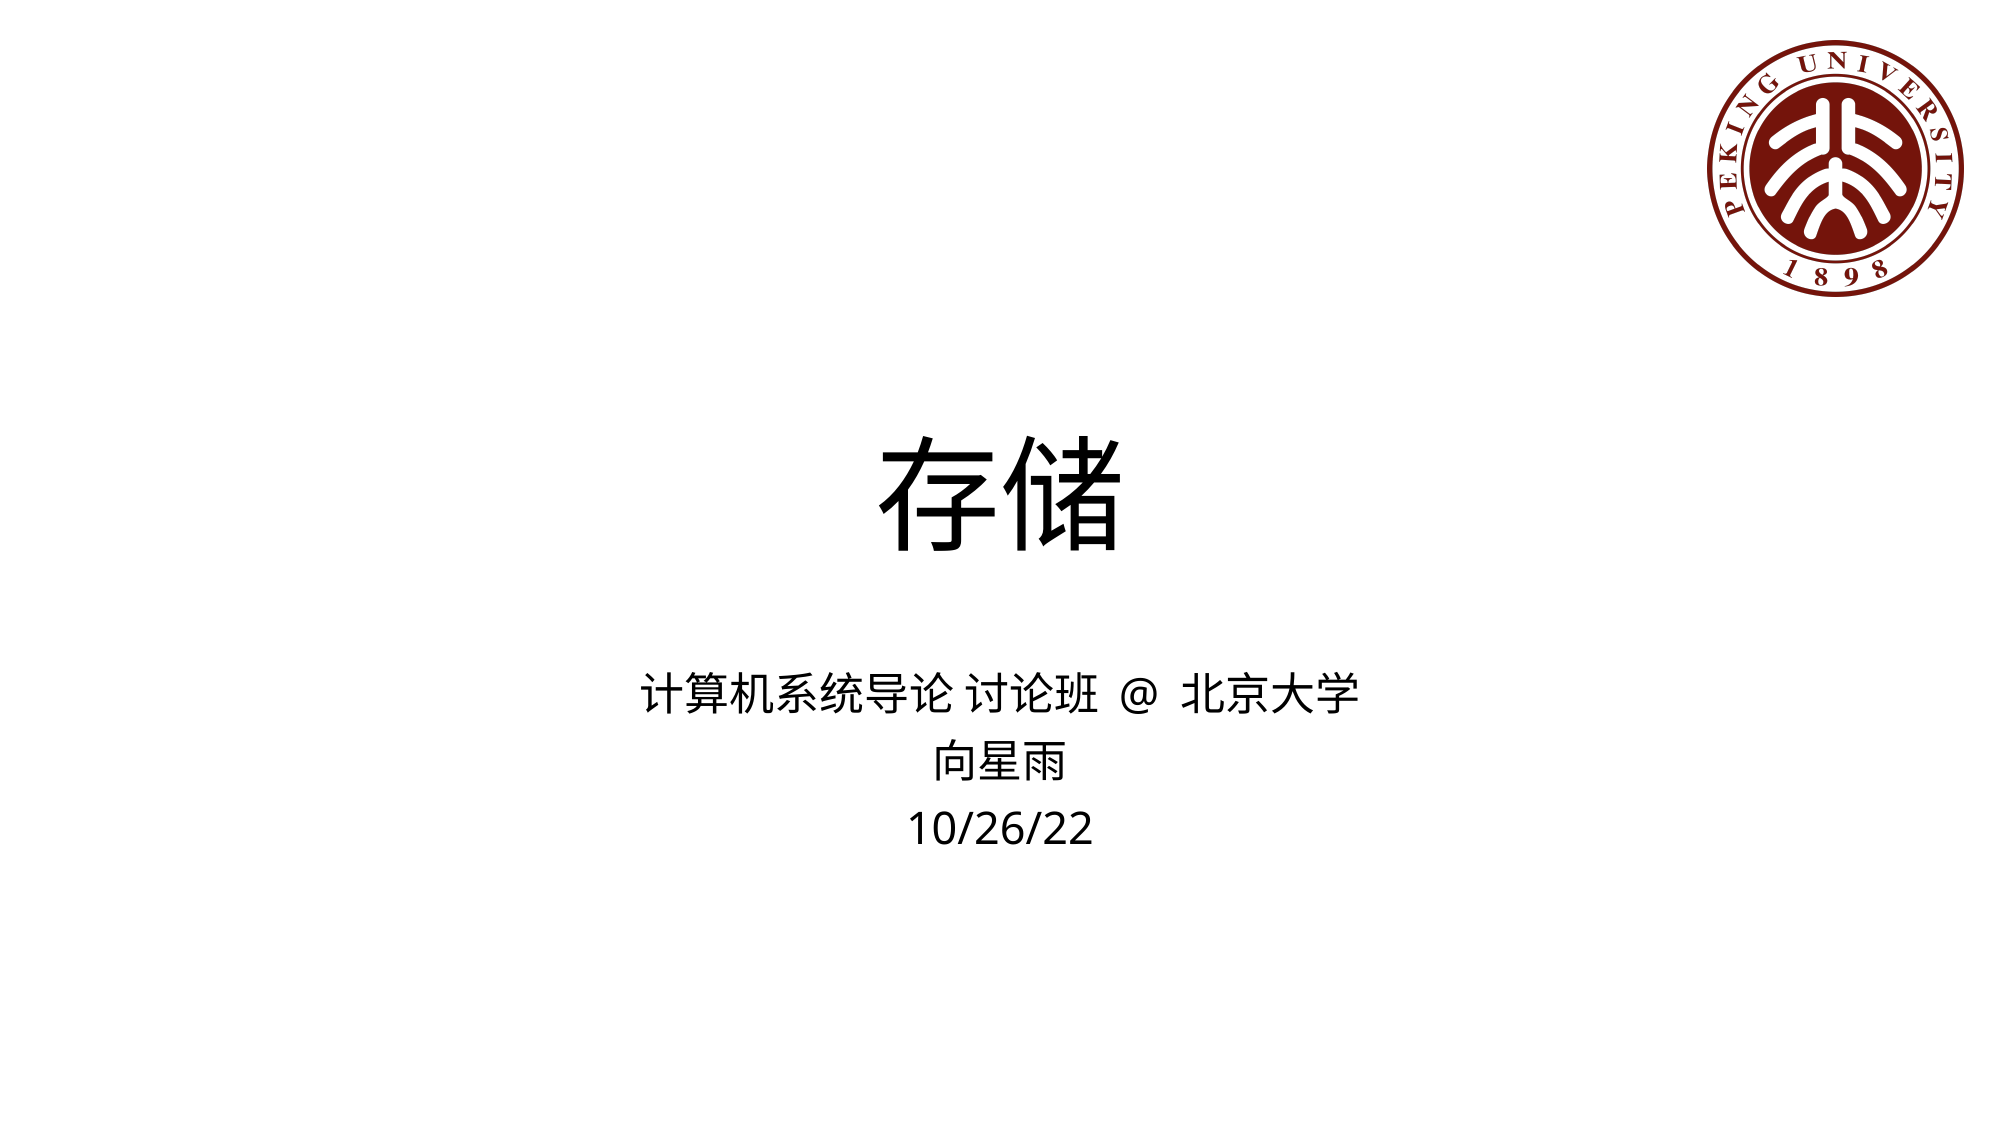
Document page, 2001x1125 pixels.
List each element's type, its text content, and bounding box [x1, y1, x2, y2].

picture [1707, 40, 1964, 298]
subtitle 计算机系统导论 讨论班 @ 北京大学 向星雨 10/26/22 [249, 590, 1750, 863]
title 存储 [249, 184, 1750, 576]
